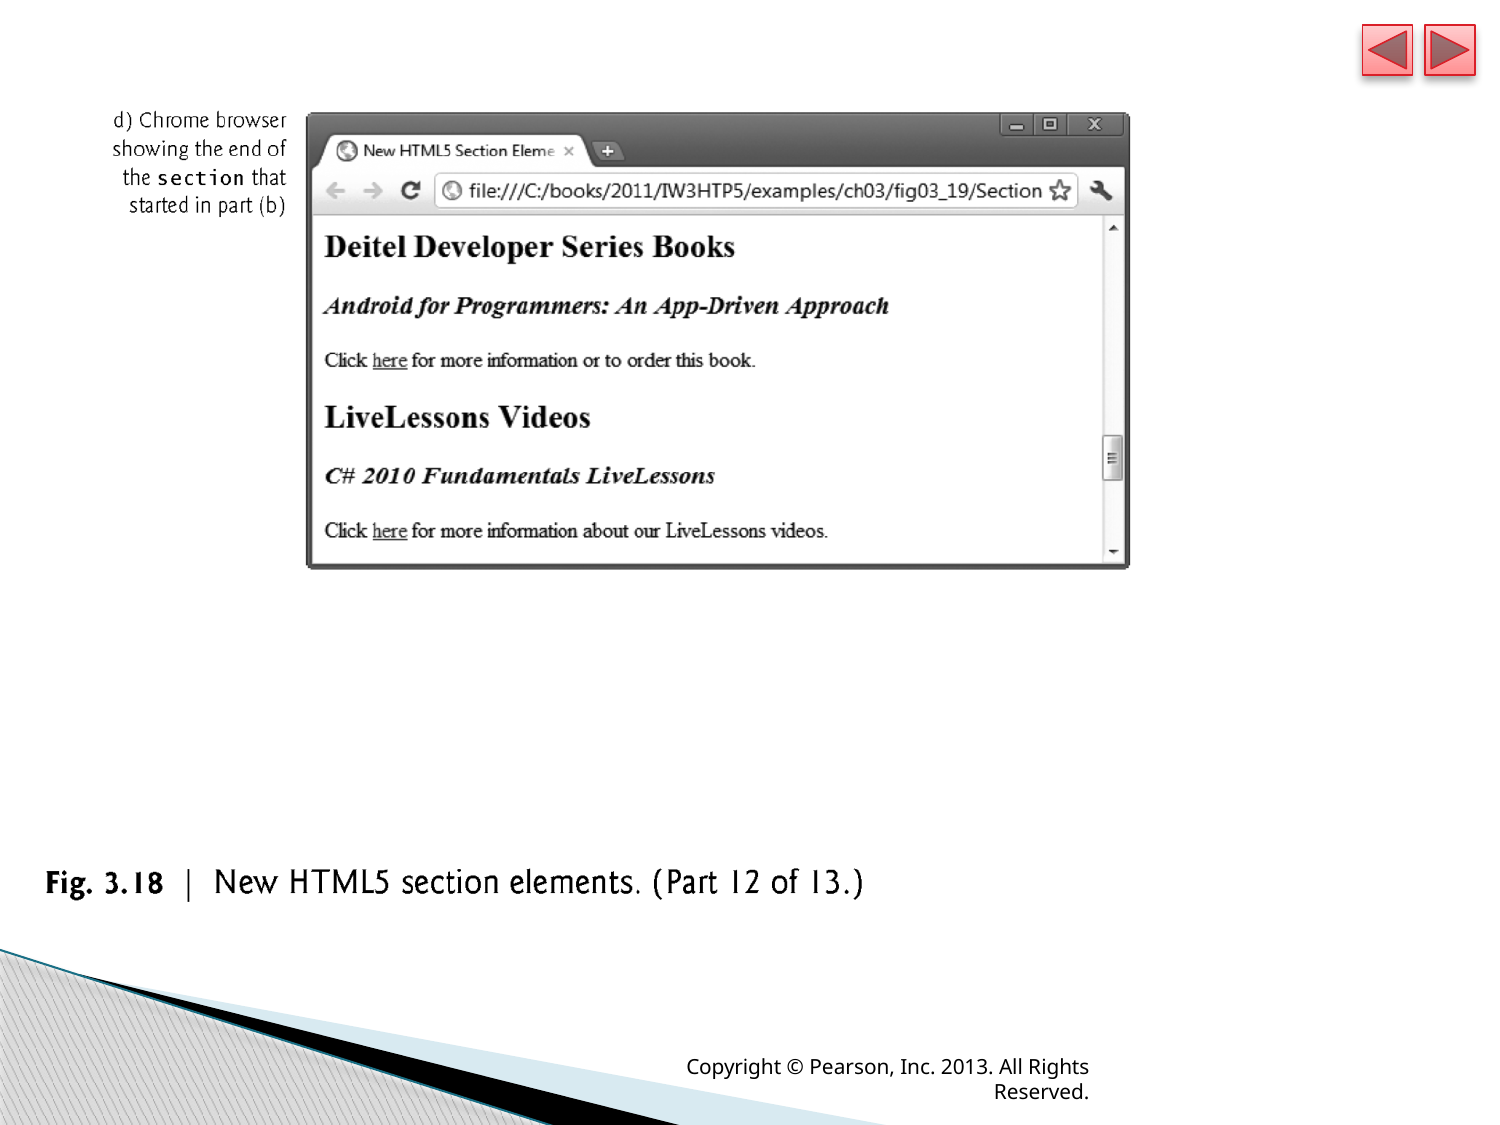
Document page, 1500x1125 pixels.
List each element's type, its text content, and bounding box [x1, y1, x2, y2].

picture [0, 37, 1500, 949]
footer Copyright © Pearson, Inc. 2013. All Rights Reserved. [650, 1051, 1105, 1112]
